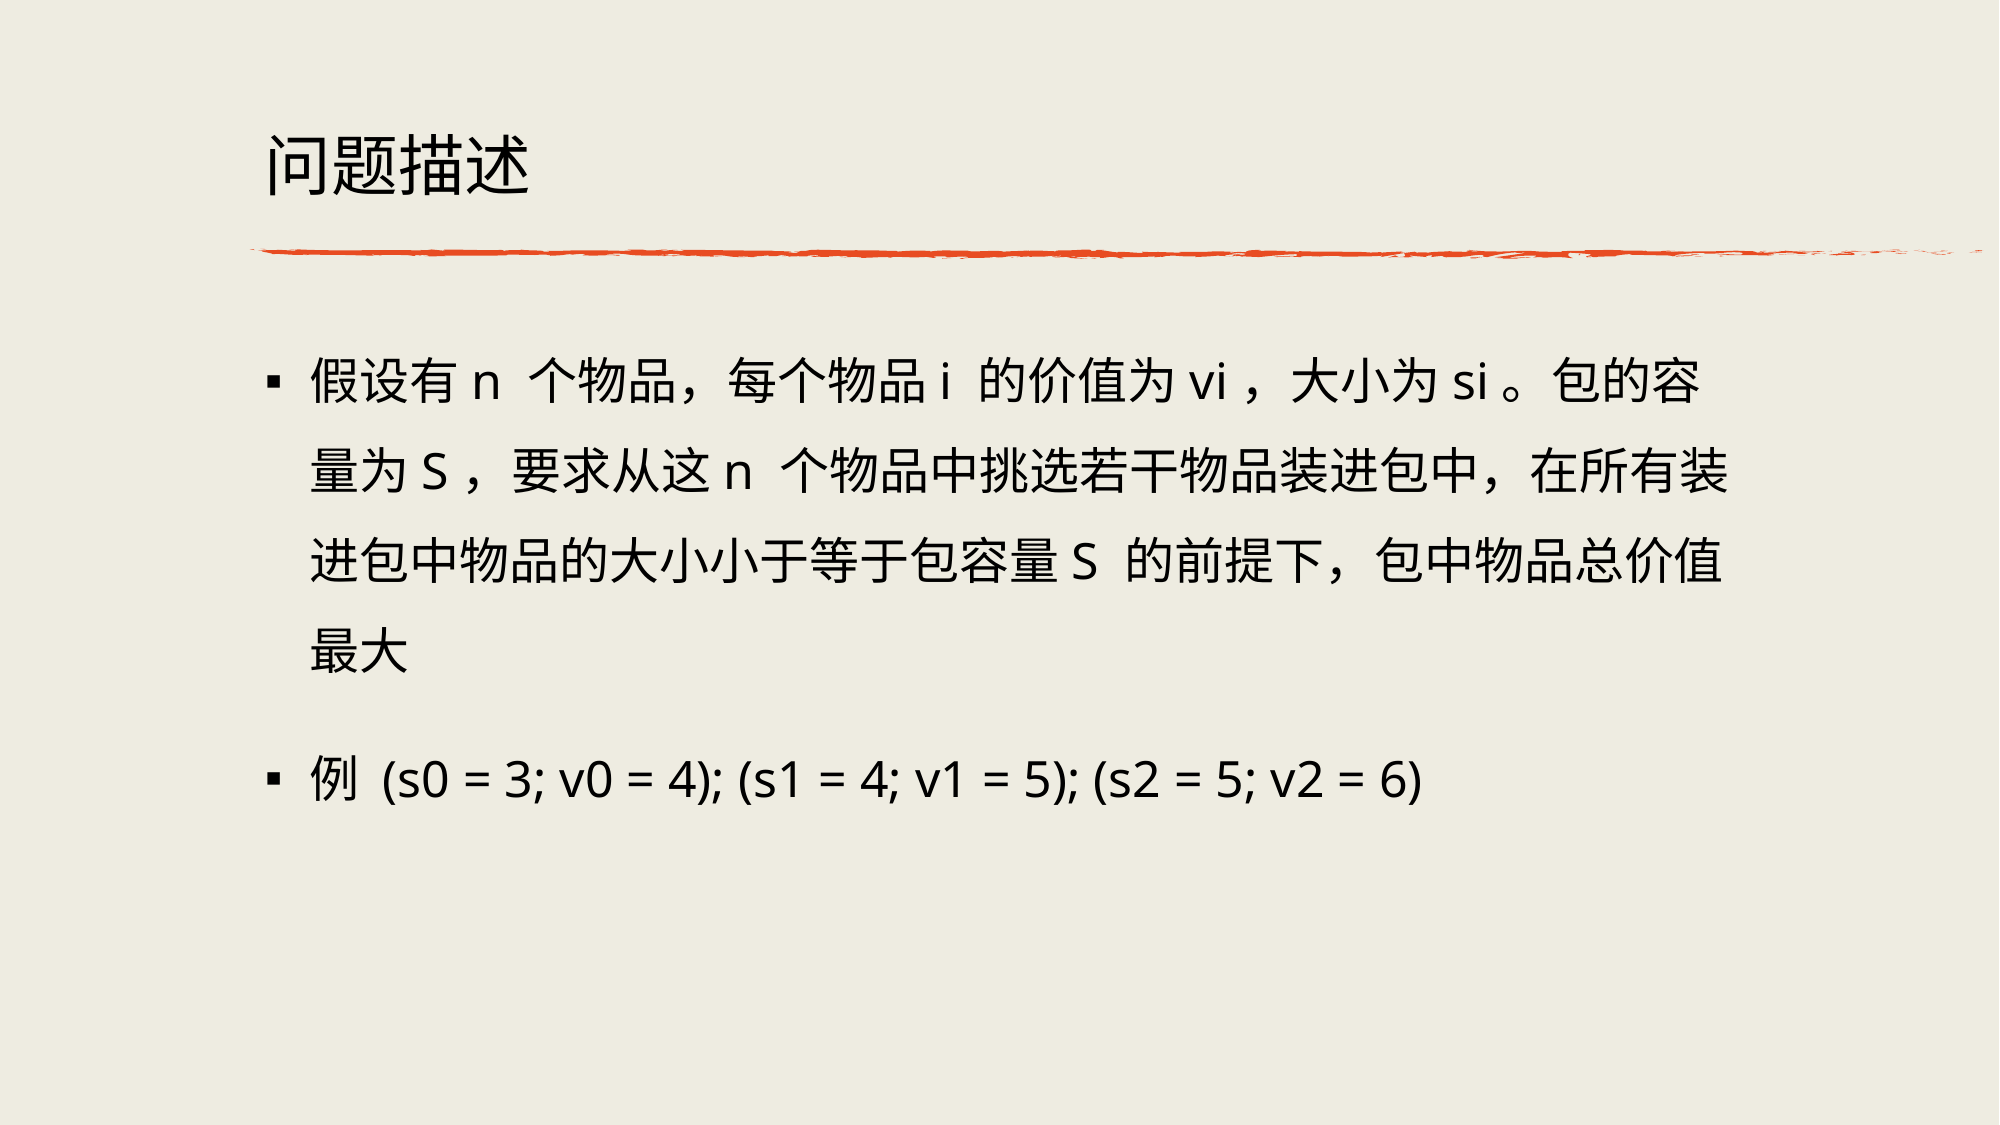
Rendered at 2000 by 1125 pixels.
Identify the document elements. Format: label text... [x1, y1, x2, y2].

title 问题描述 [249, 45, 1750, 213]
list 假设有n 个物品，每个物品i 的价值为vi，⼤⼩为si。包的容量为S，要求从这n 个物品中挑选若⼲物品装进包中，在所有装进包中物品的⼤⼩⼩于等于包容量S 的前提下，包中物品总价值最⼤ 例 (s0 = 3; v0 = 4); (s1 = 4; v1 = 5); (s2 = 5; v2 = 6) [249, 312, 1750, 1013]
